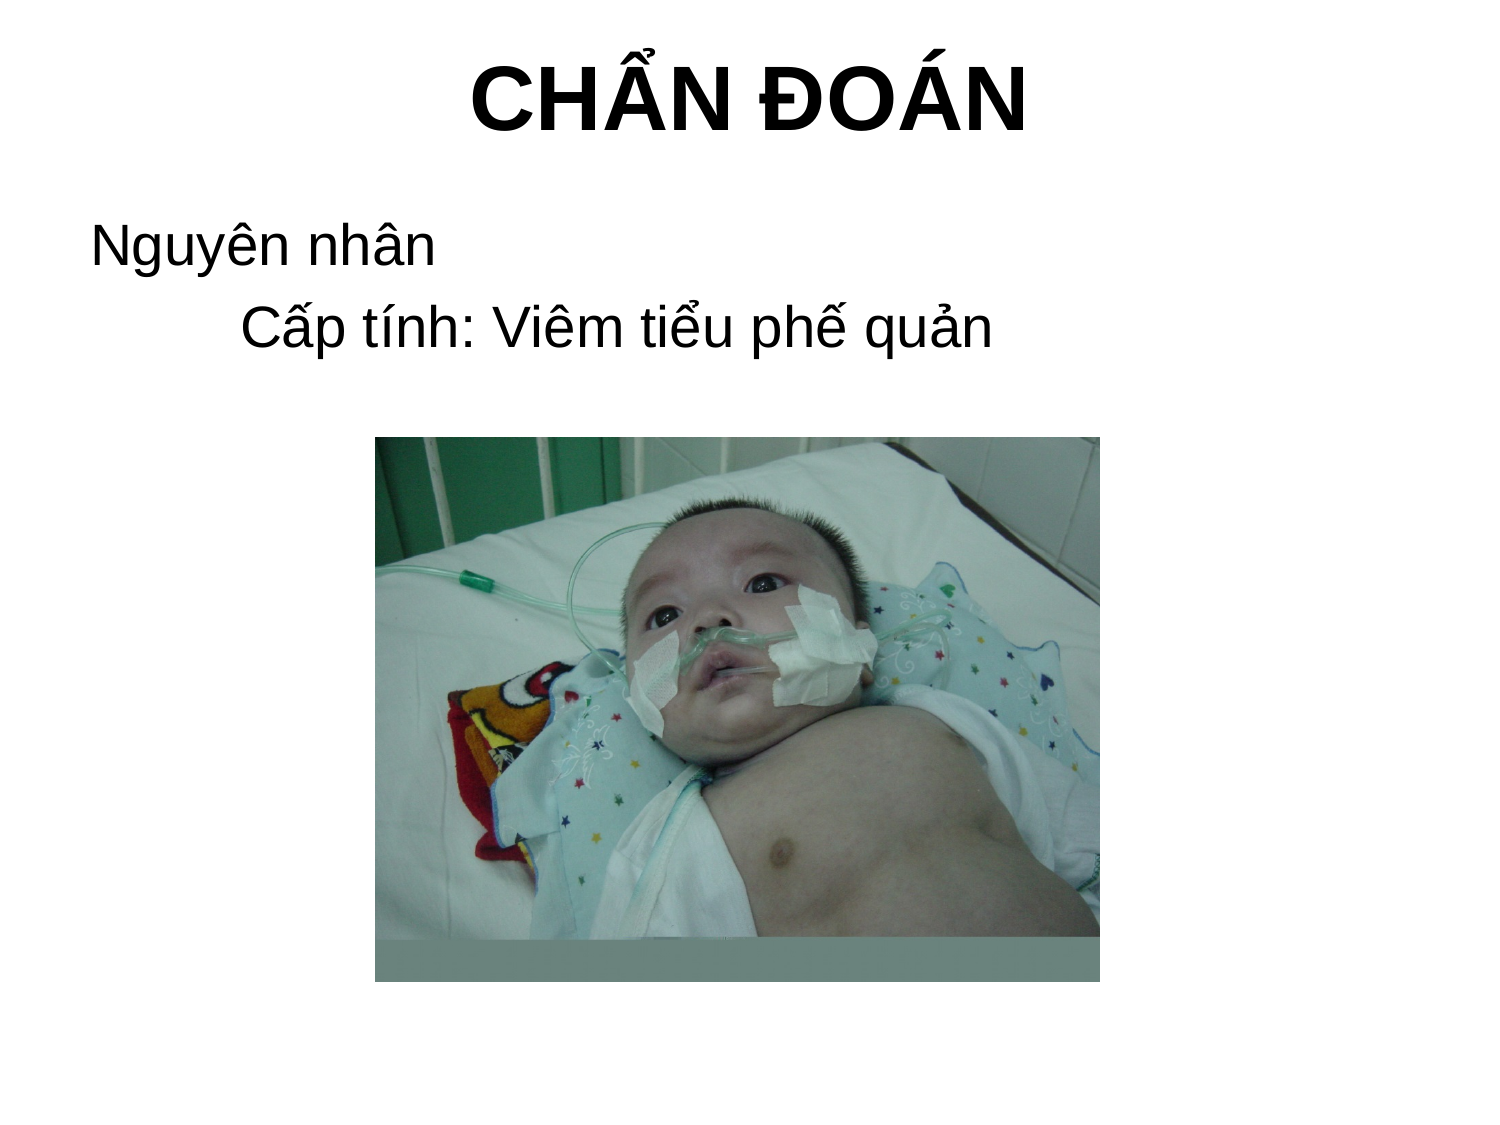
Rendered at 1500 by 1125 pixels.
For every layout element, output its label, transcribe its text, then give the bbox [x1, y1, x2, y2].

list Nguyên nhân Cấp tính: Viêm tiểu phế quản [75, 200, 1425, 388]
title CHẨN ĐOÁN [75, 0, 1425, 188]
picture [374, 437, 1101, 982]
